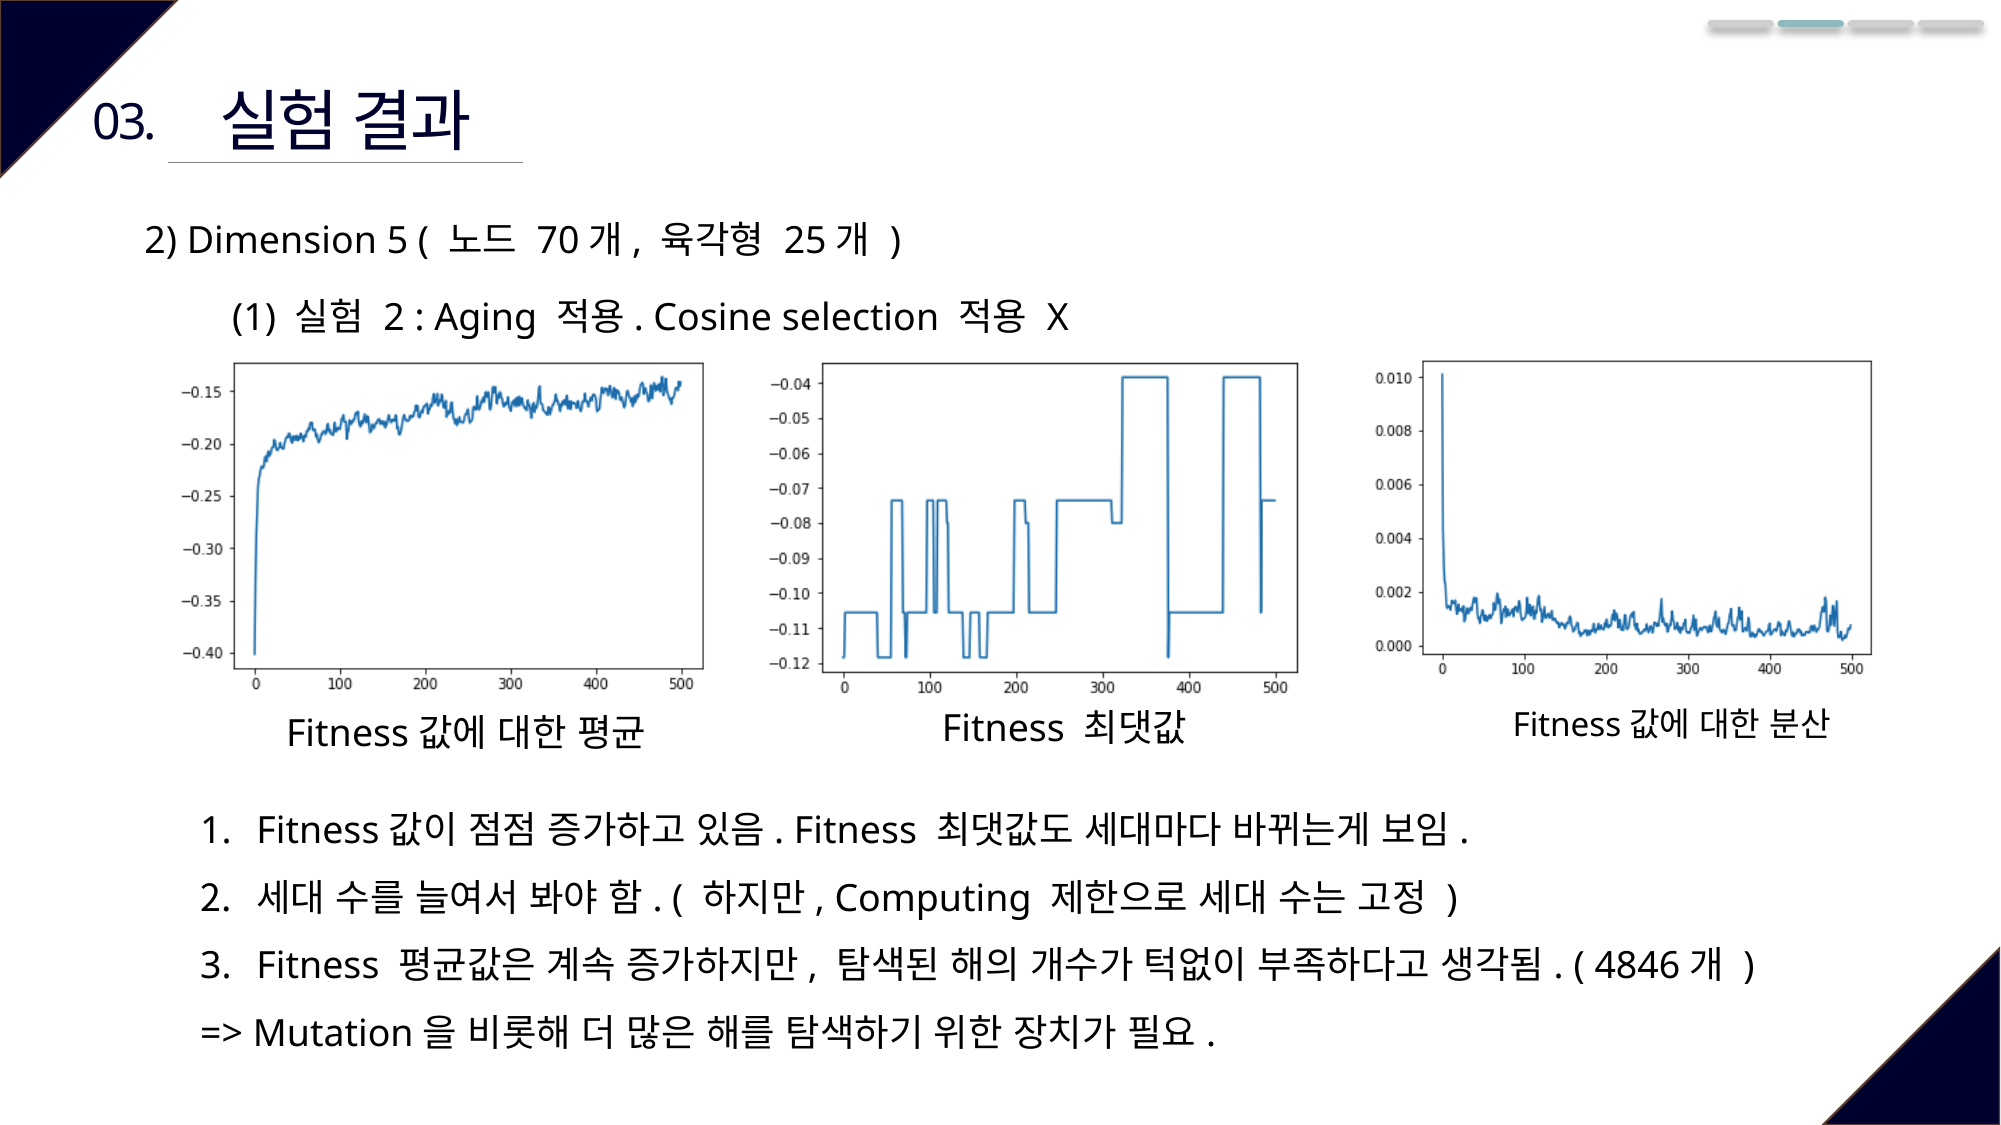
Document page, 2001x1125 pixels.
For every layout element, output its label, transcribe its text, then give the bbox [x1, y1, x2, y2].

text_box Fitness값에 대한 분산 [1497, 697, 1846, 751]
text_box 실험 결과 [204, 163, 487, 167]
picture [168, 346, 725, 709]
text_box Fitness값이 점점 증가하고 있음. Fitness 최댓값도 세대마다 바뀌는게 보임. 세대 수를 늘여서 봐야 함. ( 하지만, Computing 제한으로 세대 수는 고정 ) Fitness 평균값은 계속 증가하지만, 탐색된 해의 개수가 턱없이 부족하다고 생각됨. ( 4846개 ) => Mutation을 비롯해 더 많은 해를 탐색하기 위한 장치가 필요. [185, 776, 1841, 1062]
text_box (1) 실험 2 : Aging 적용. Cosine selection 적용 X [217, 285, 1094, 346]
text_box 03. [78, 81, 172, 157]
text_box 실험 결과 [204, 71, 487, 162]
picture [1346, 346, 1903, 697]
picture [757, 346, 1314, 714]
text_box Fitness 최댓값 [927, 714, 1203, 756]
text_box 2) Dimension 5 ( 노드 70개, 육각형 25개 ) [129, 208, 916, 269]
text_box Fitness값에 대한 평균 [271, 709, 662, 762]
